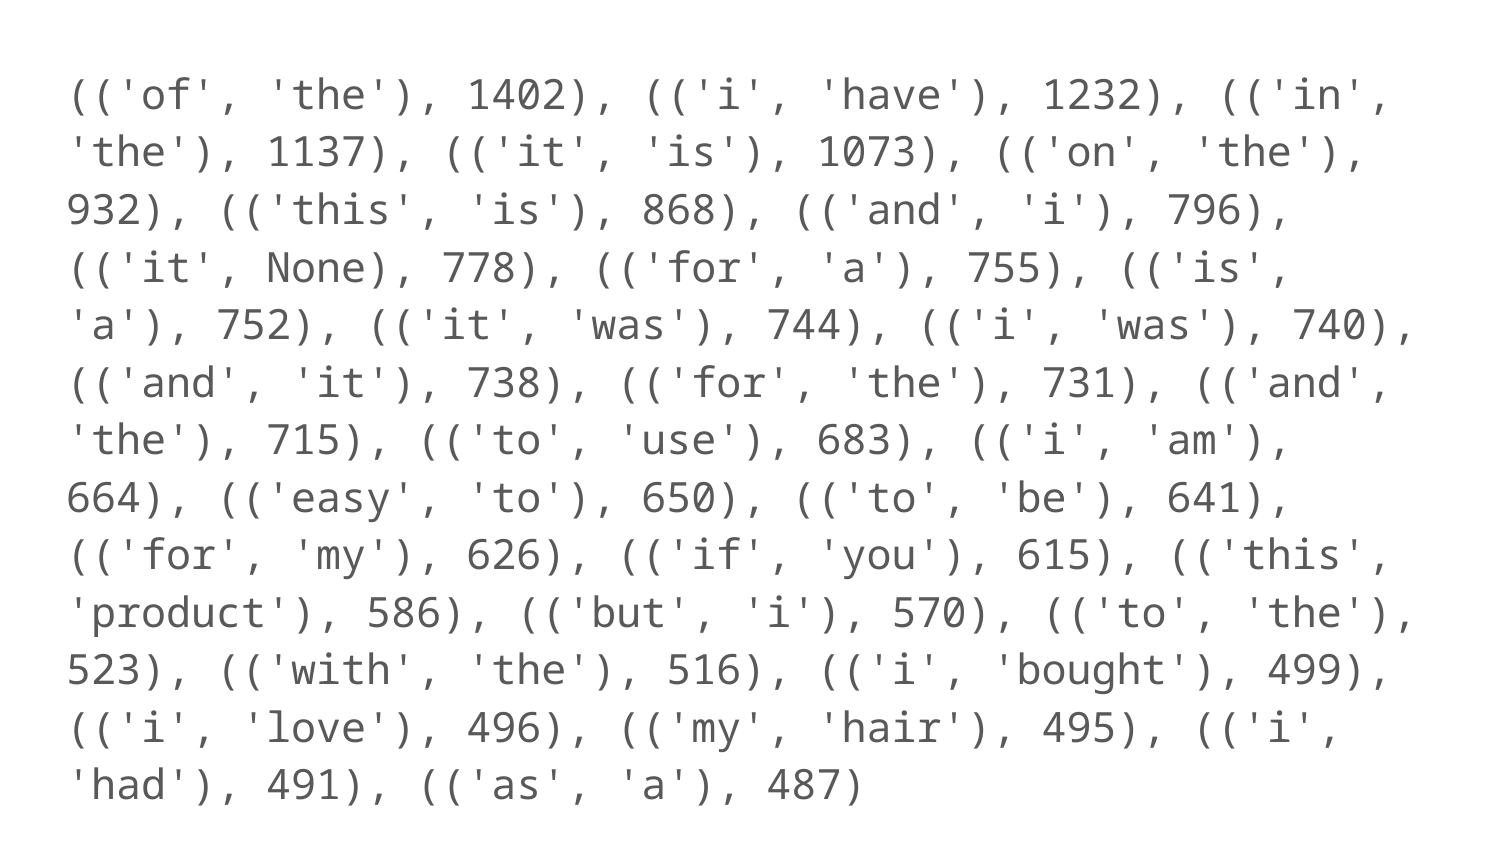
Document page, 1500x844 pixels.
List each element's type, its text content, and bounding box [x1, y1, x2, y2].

list (('of', 'the'), 1402), (('i', 'have'), 1232), (('in', 'the'), 1137), (('it', 'is'), 1073), (('on', 'the'), 932), (('this', 'is'), 868), (('and', 'i'), 796), (('it', None), 778), (('for', 'a'), 755), (('is', 'a'), 752), (('it', 'was'), 744), (('i', 'was'), 740), (('and', 'it'), 738), (('for', 'the'), 731), (('and', 'the'), 715), (('to', 'use'), 683), (('i', 'am'), 664), (('easy', 'to'), 650), (('to', 'be'), 641), (('for', 'my'), 626), (('if', 'you'), 615), (('this', 'product'), 586), (('but', 'i'), 570), (('to', 'the'), 523), (('with', 'the'), 516), (('i', 'bought'), 499), (('i', 'love'), 496), (('my', 'hair'), 495), (('i', 'had'), 491), (('as', 'a'), 487) [51, 45, 1449, 808]
